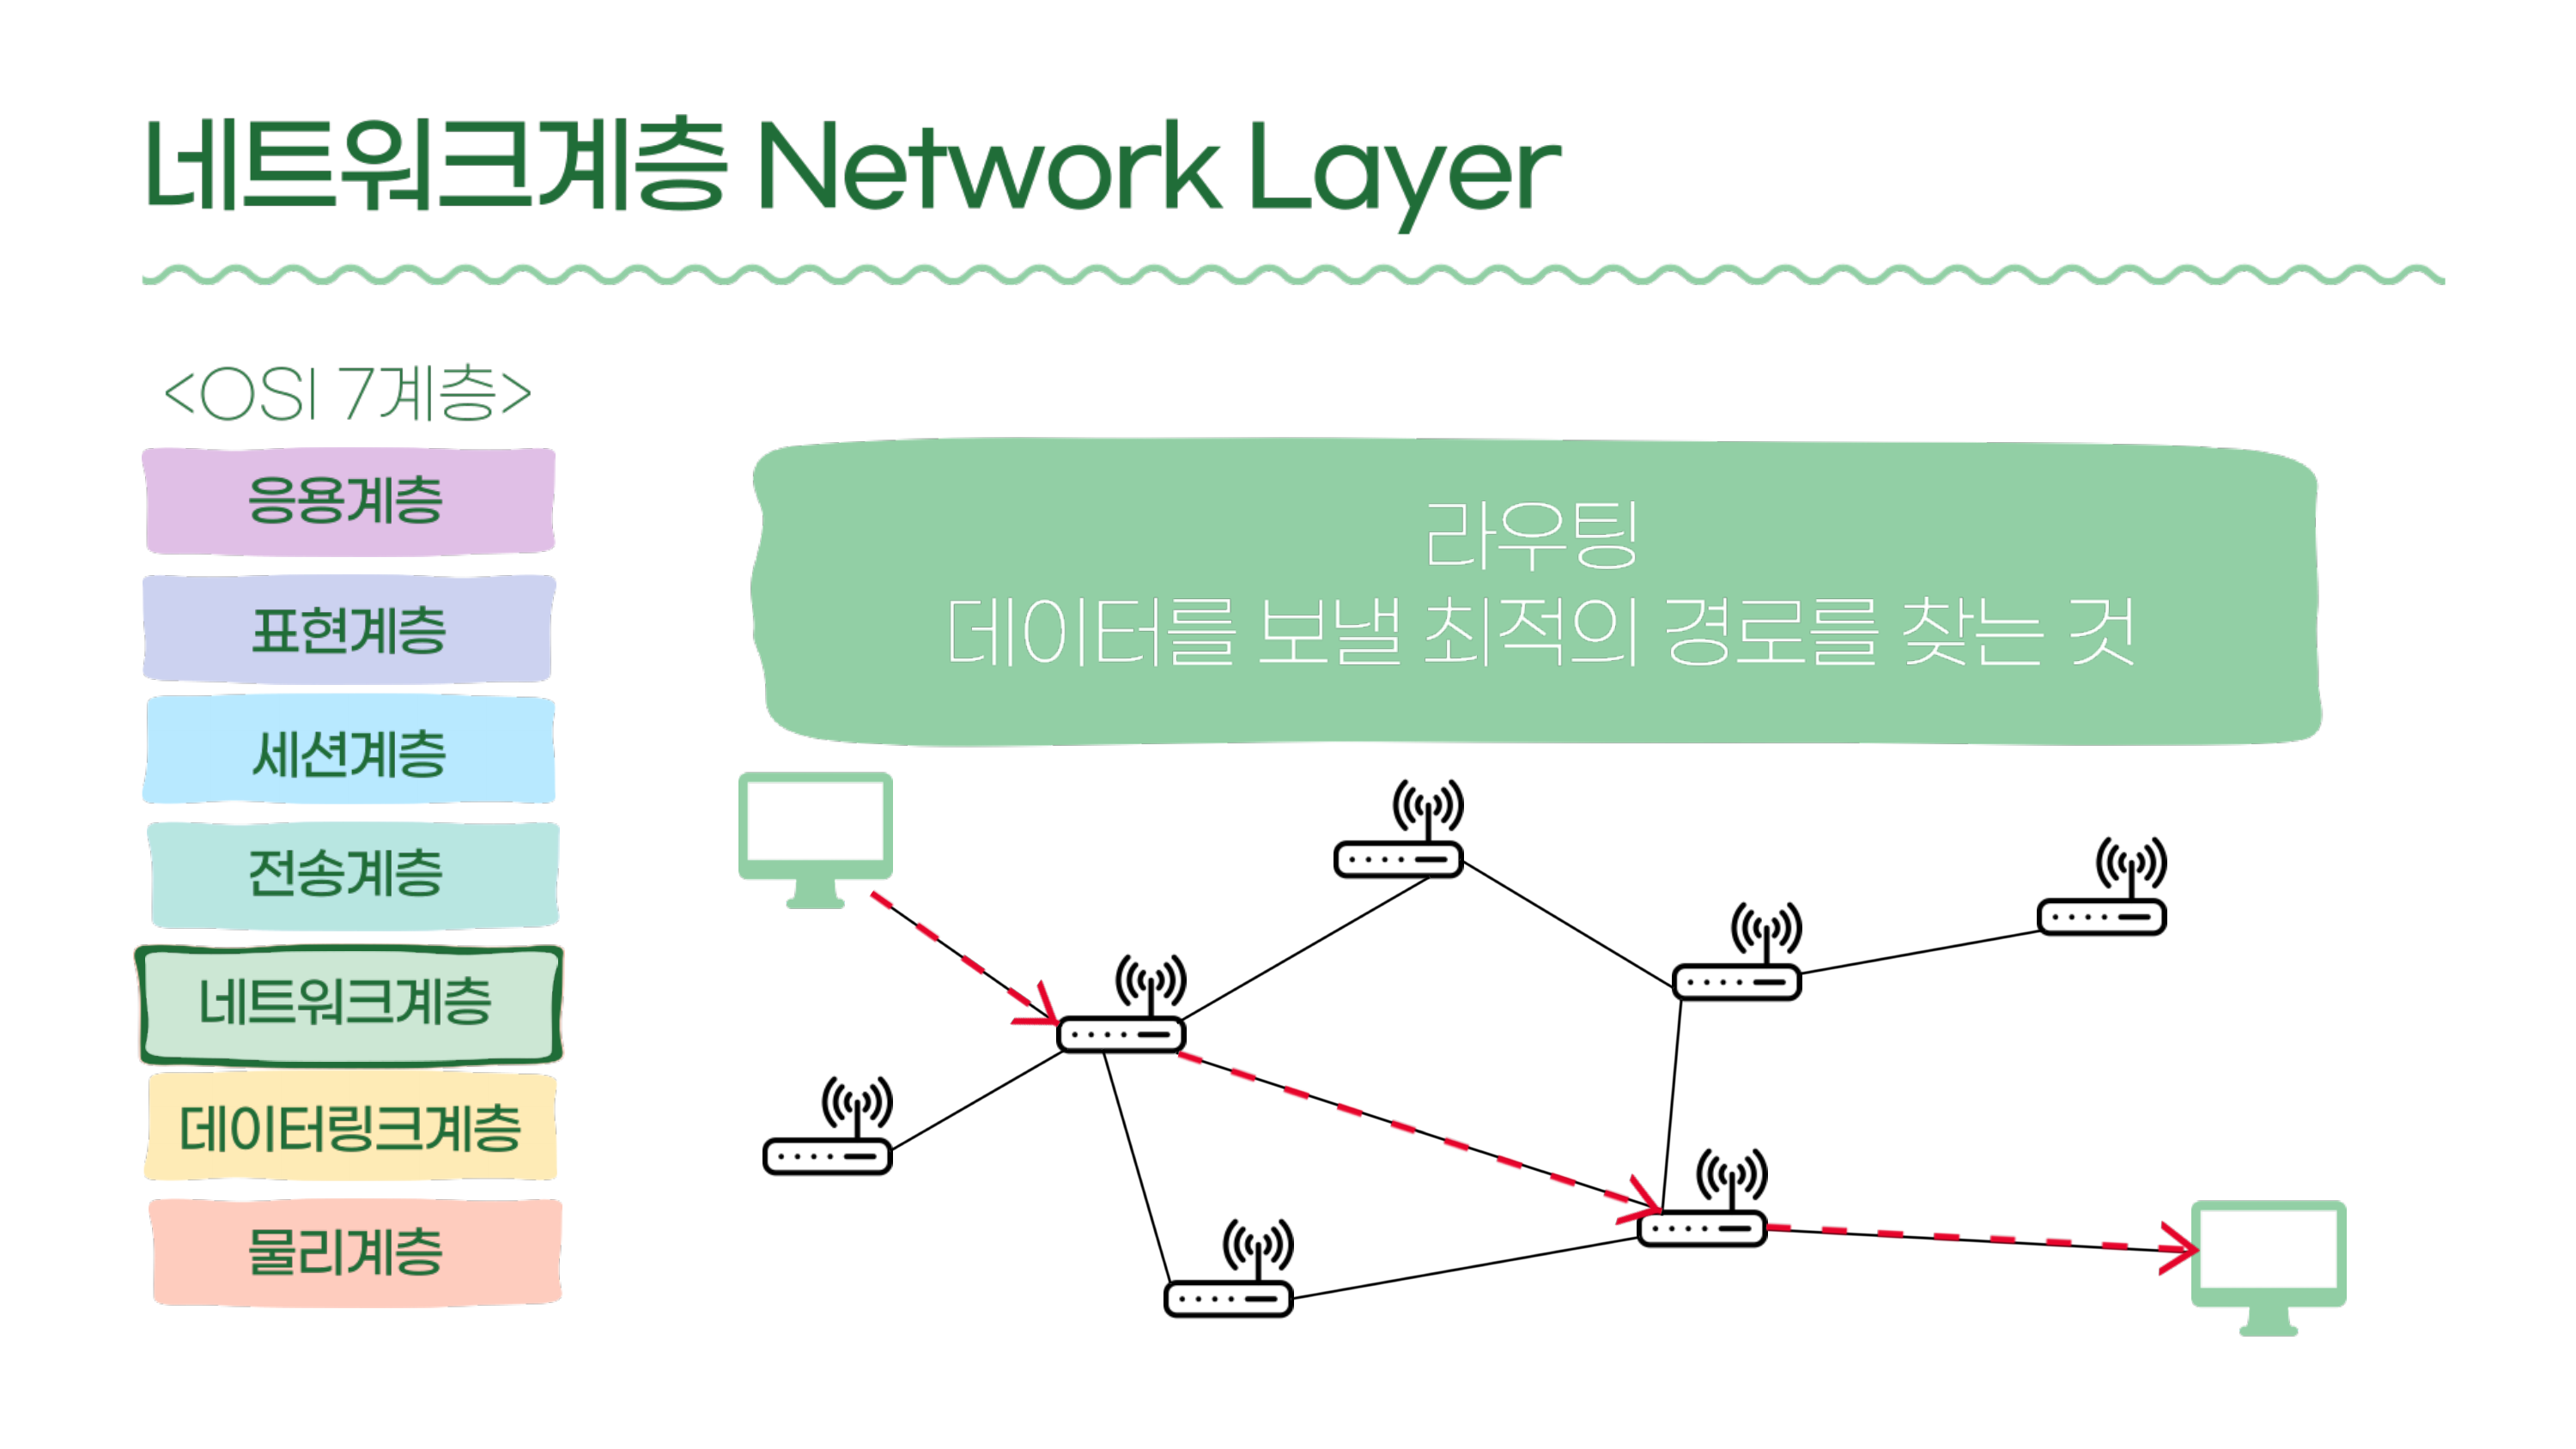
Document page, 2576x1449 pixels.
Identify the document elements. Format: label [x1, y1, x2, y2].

text_box [133, 347, 565, 1308]
picture [125, 85, 1607, 285]
text_box [142, 262, 2445, 286]
text_box [739, 433, 2346, 753]
text_box [738, 763, 2348, 1348]
